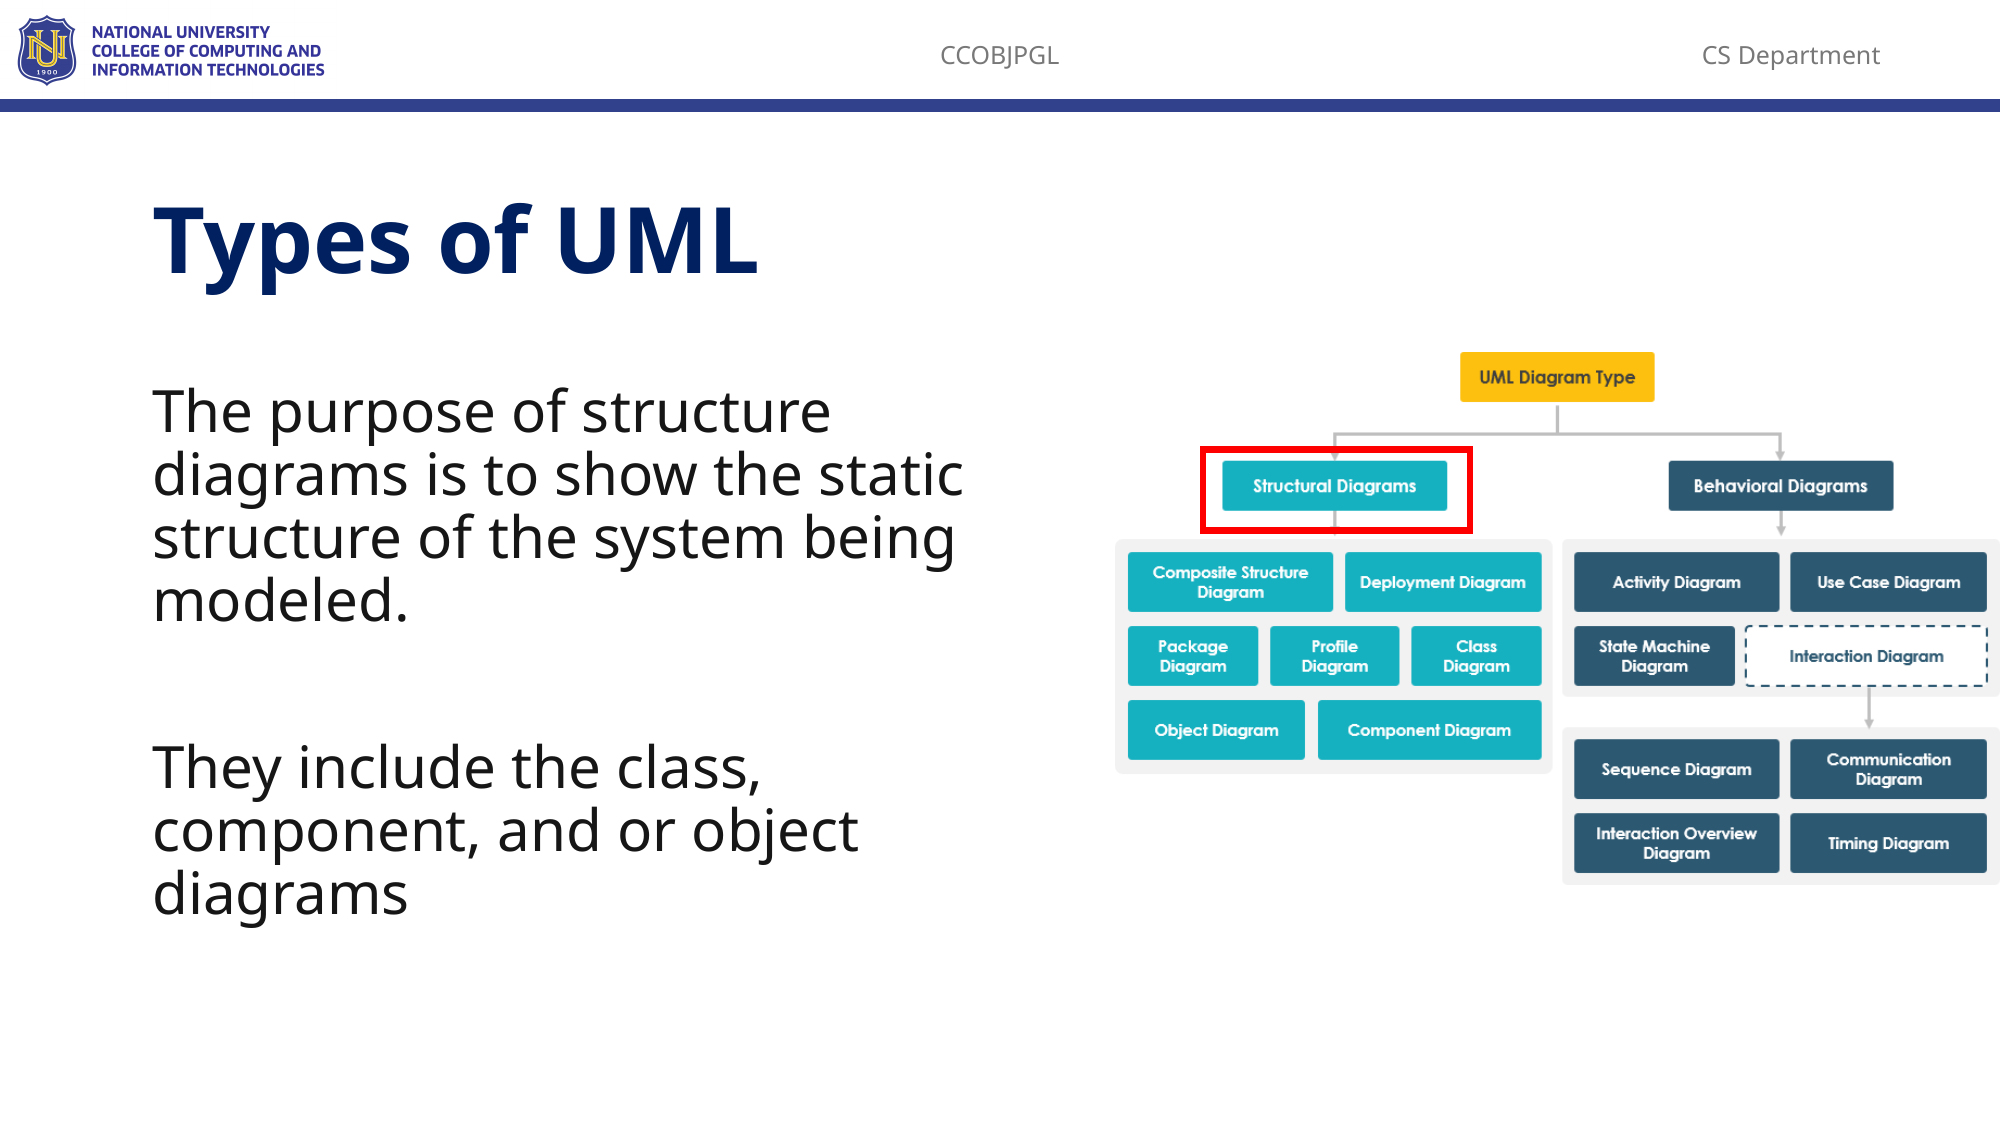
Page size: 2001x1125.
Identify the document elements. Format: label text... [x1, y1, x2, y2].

picture [1114, 352, 2000, 885]
picture [0, 0, 337, 99]
title Types of UML [137, 135, 1863, 353]
list The purpose of structure diagrams is to show the static structure of the system being modeled. They include the class, component, and or object diagrams [137, 375, 1116, 1089]
